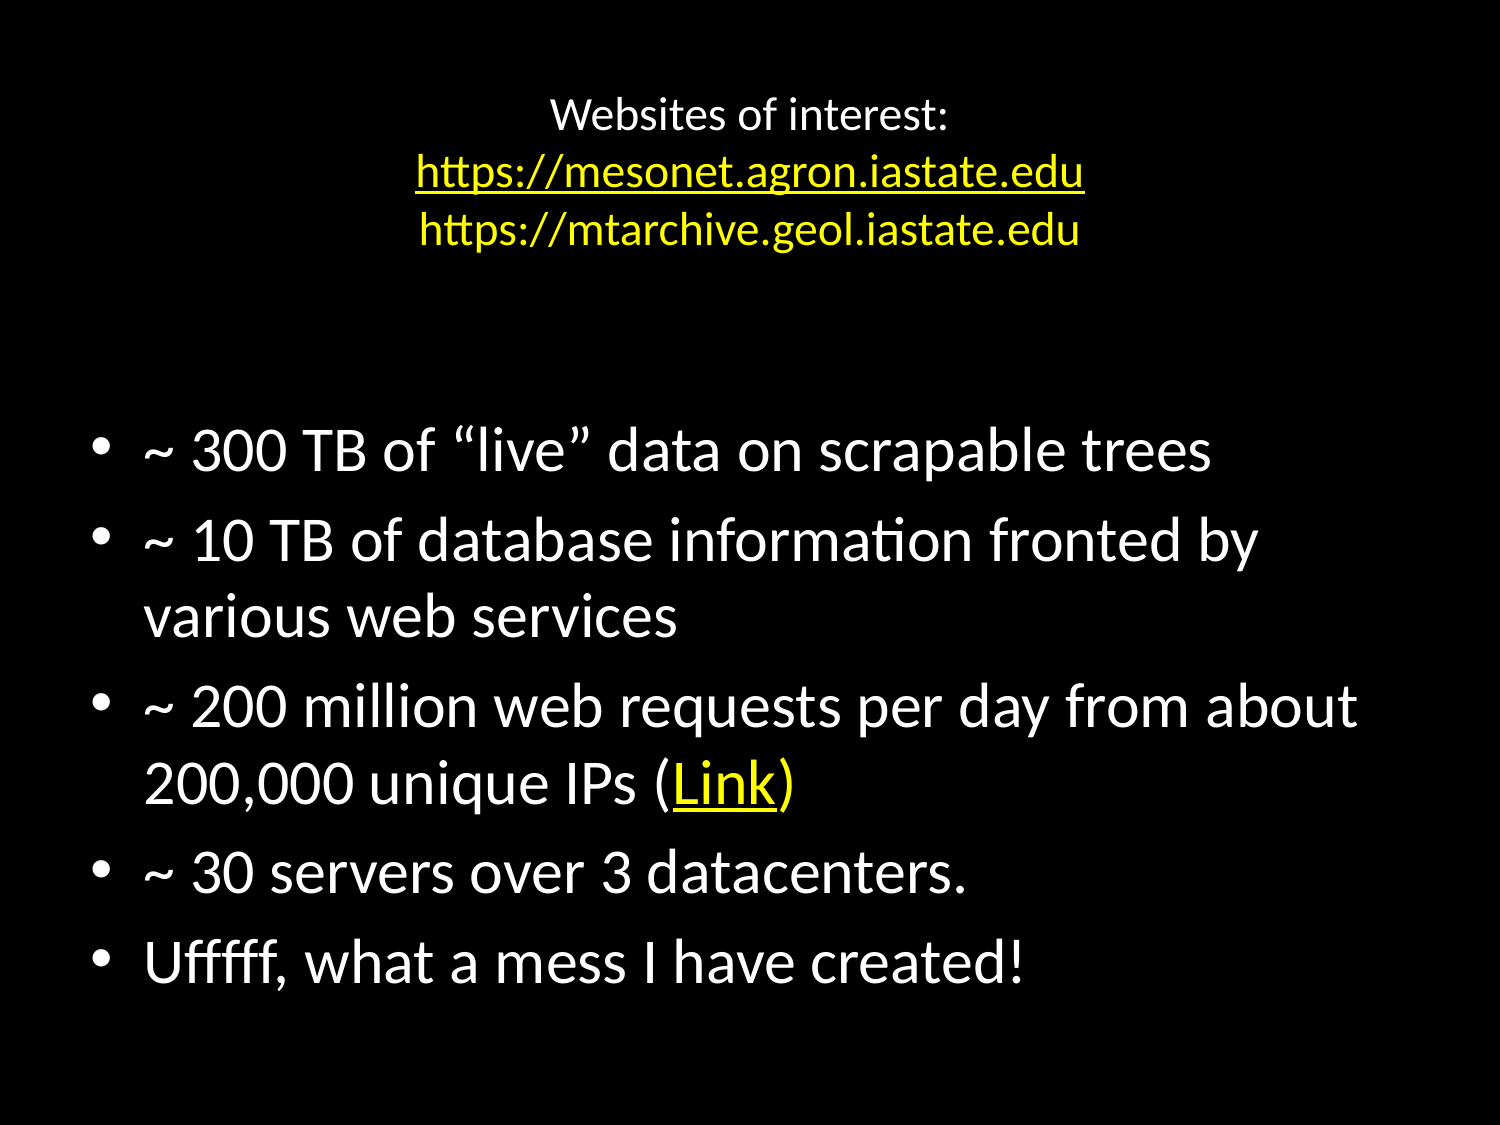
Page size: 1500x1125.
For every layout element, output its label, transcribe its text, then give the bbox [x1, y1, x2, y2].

list ~ 300 TB of “live” data on scrapable trees ~ 10 TB of database information fronted by various web services ~ 200 million web requests per day from about 200,000 unique IPs (Link) ~ 30 servers over 3 datacenters. Ufffff, what a mess I have created! [75, 399, 1425, 1005]
title Websites of interest: https://mesonet.agron.iastate.edu https://mtarchive.geol.iastate.edu [75, 75, 1425, 263]
